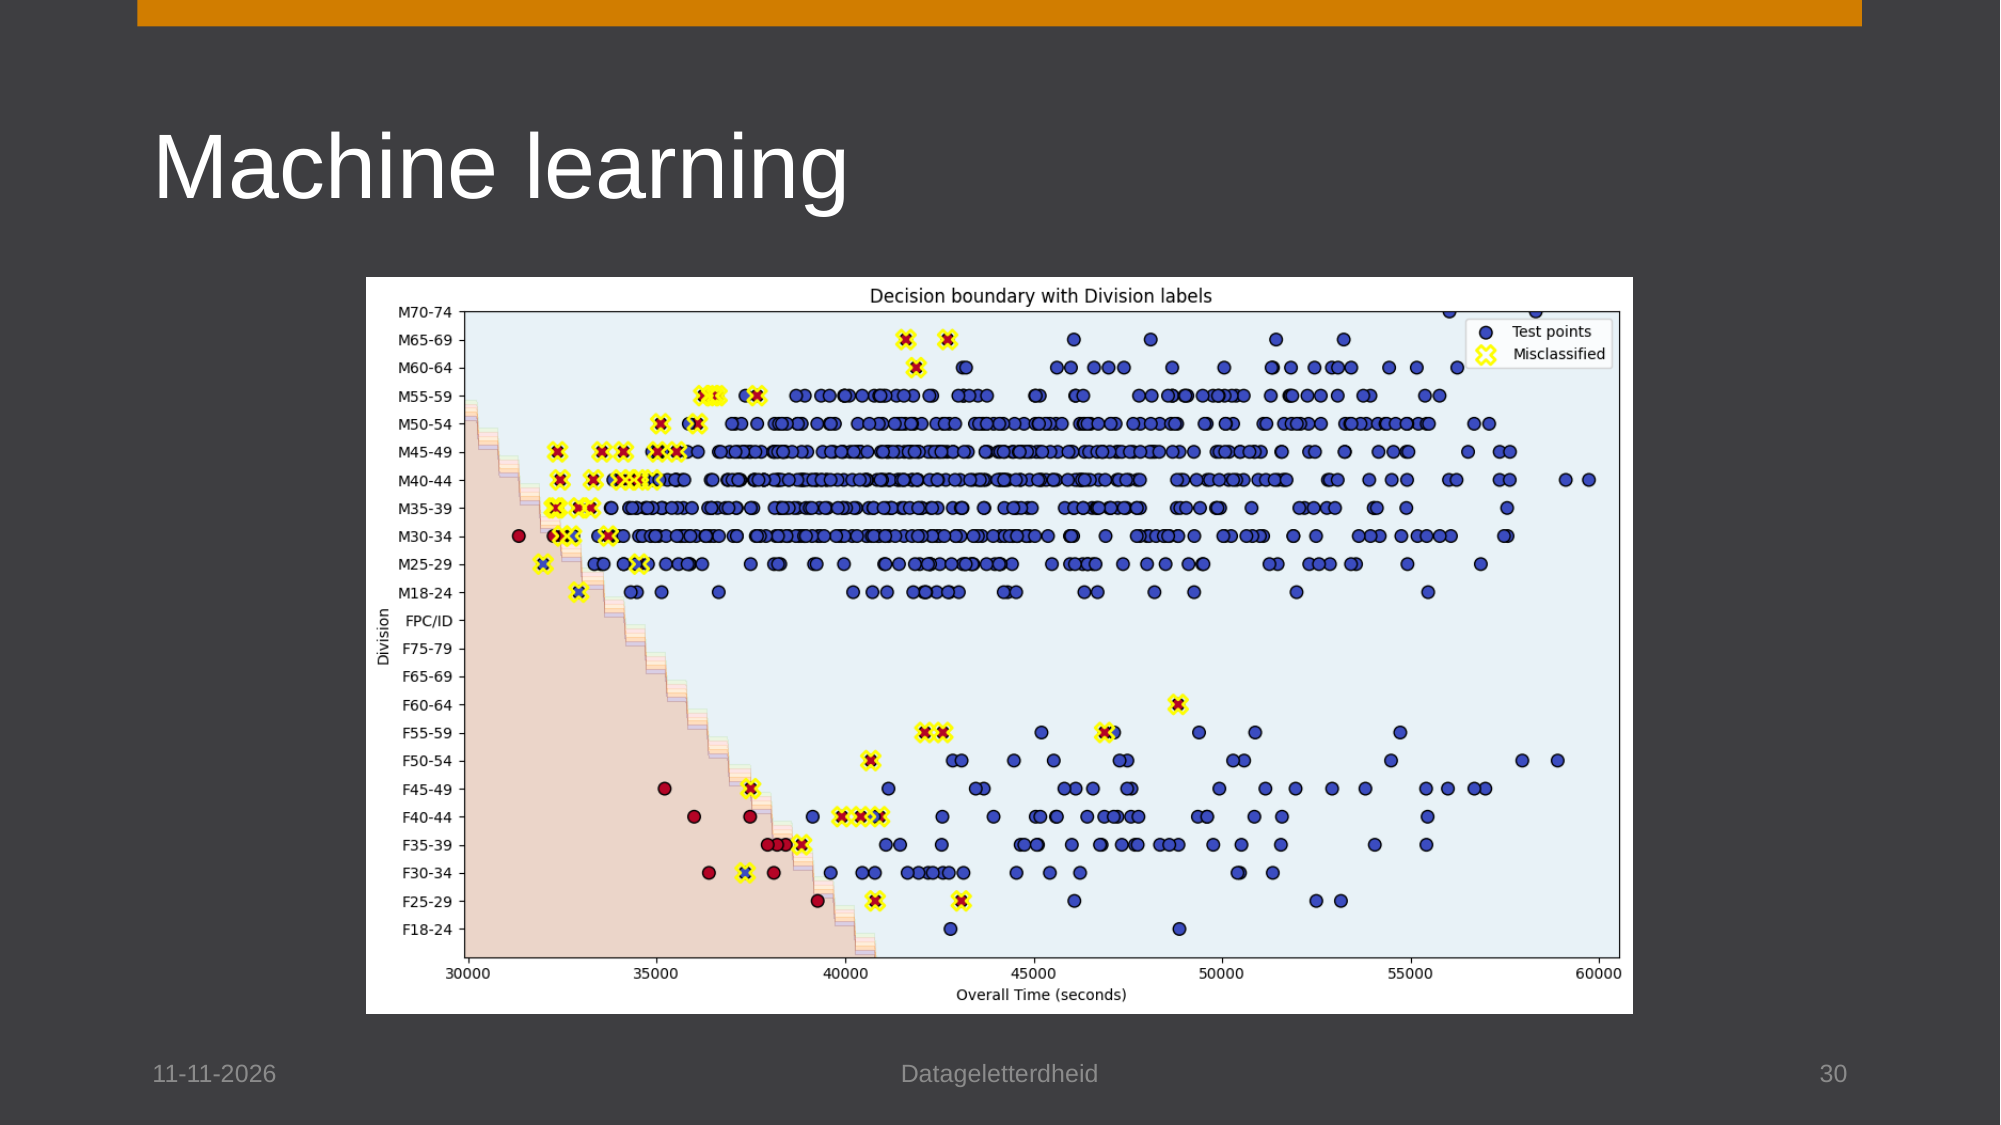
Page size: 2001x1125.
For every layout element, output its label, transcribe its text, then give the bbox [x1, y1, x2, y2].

footer Datageletterdheid [662, 1042, 1338, 1103]
slide_number 30 [1412, 1042, 1863, 1103]
picture [366, 277, 1633, 1014]
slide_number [137, 1042, 588, 1103]
title Machine learning [137, 59, 1863, 278]
